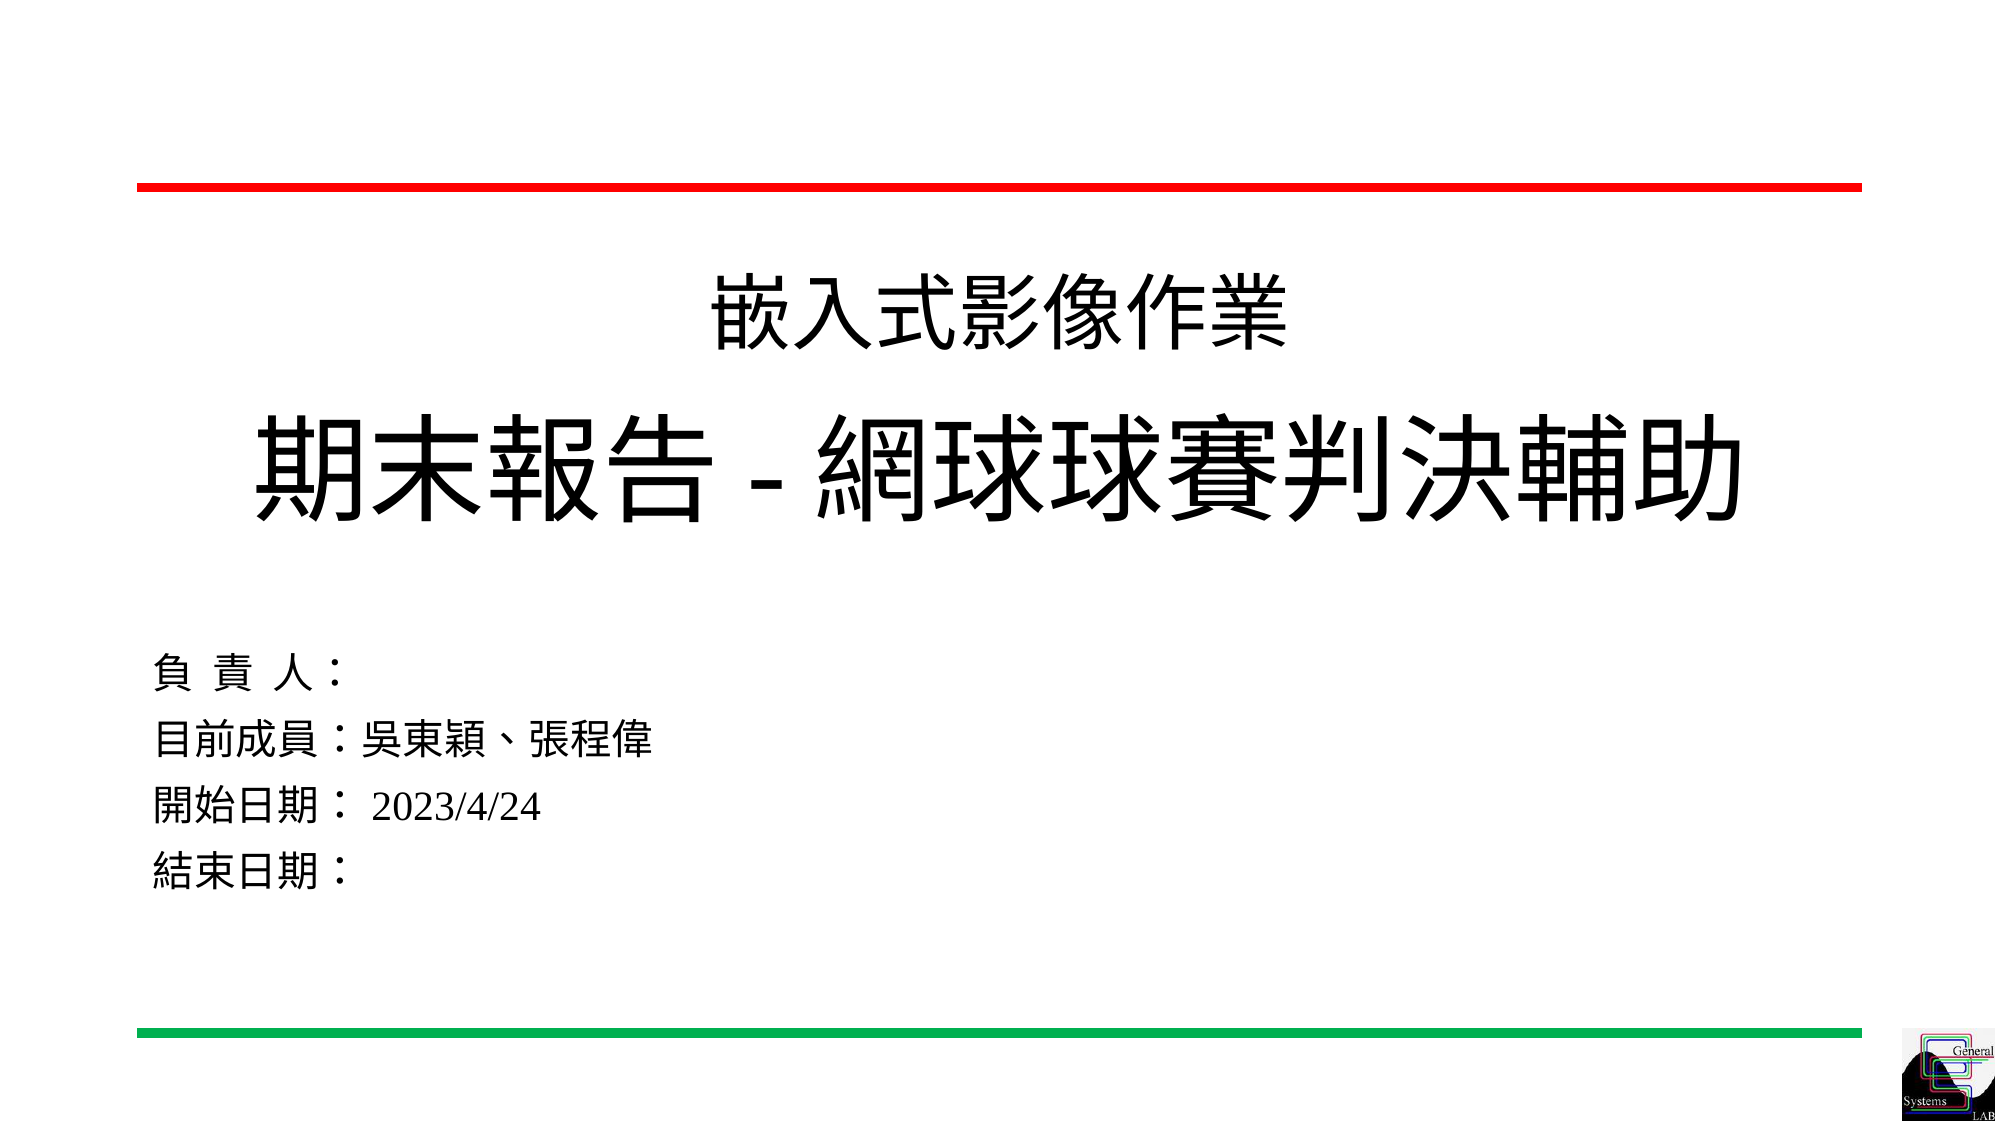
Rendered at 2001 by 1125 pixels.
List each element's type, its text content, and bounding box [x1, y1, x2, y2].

title 嵌入式影像作業 期末報告-網球球賽判決輔助 [137, 227, 1863, 645]
subtitle 負 責 人： 目前成員：吳東穎、張程偉 開始日期：2023/4/24 結束日期： [137, 645, 1863, 1027]
picture [1902, 1028, 1995, 1121]
